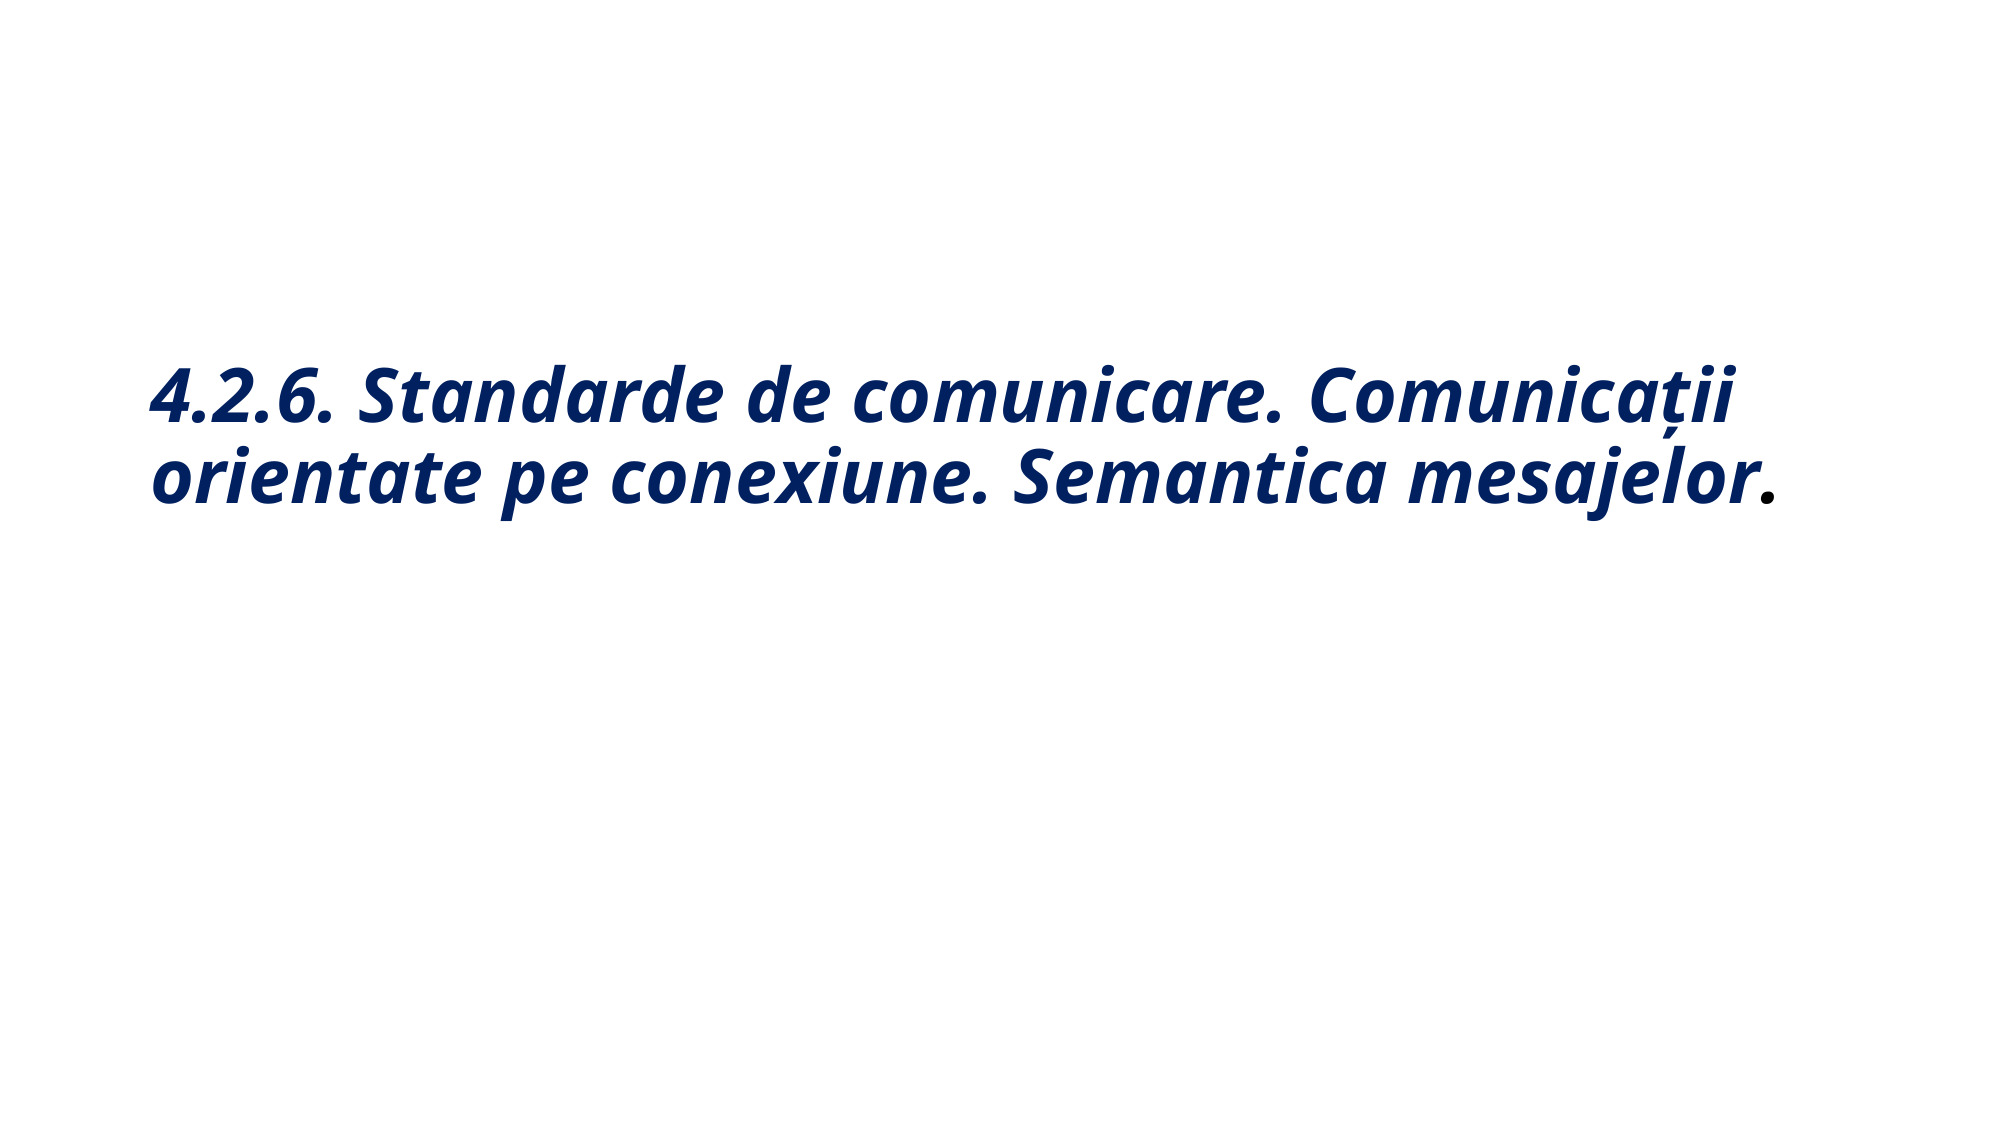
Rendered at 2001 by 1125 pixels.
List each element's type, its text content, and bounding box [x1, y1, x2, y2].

title 4.2.6. Standarde de comunicare. Comunicații orientate pe conexiune. Semantica mesajelor. [135, 330, 1861, 548]
